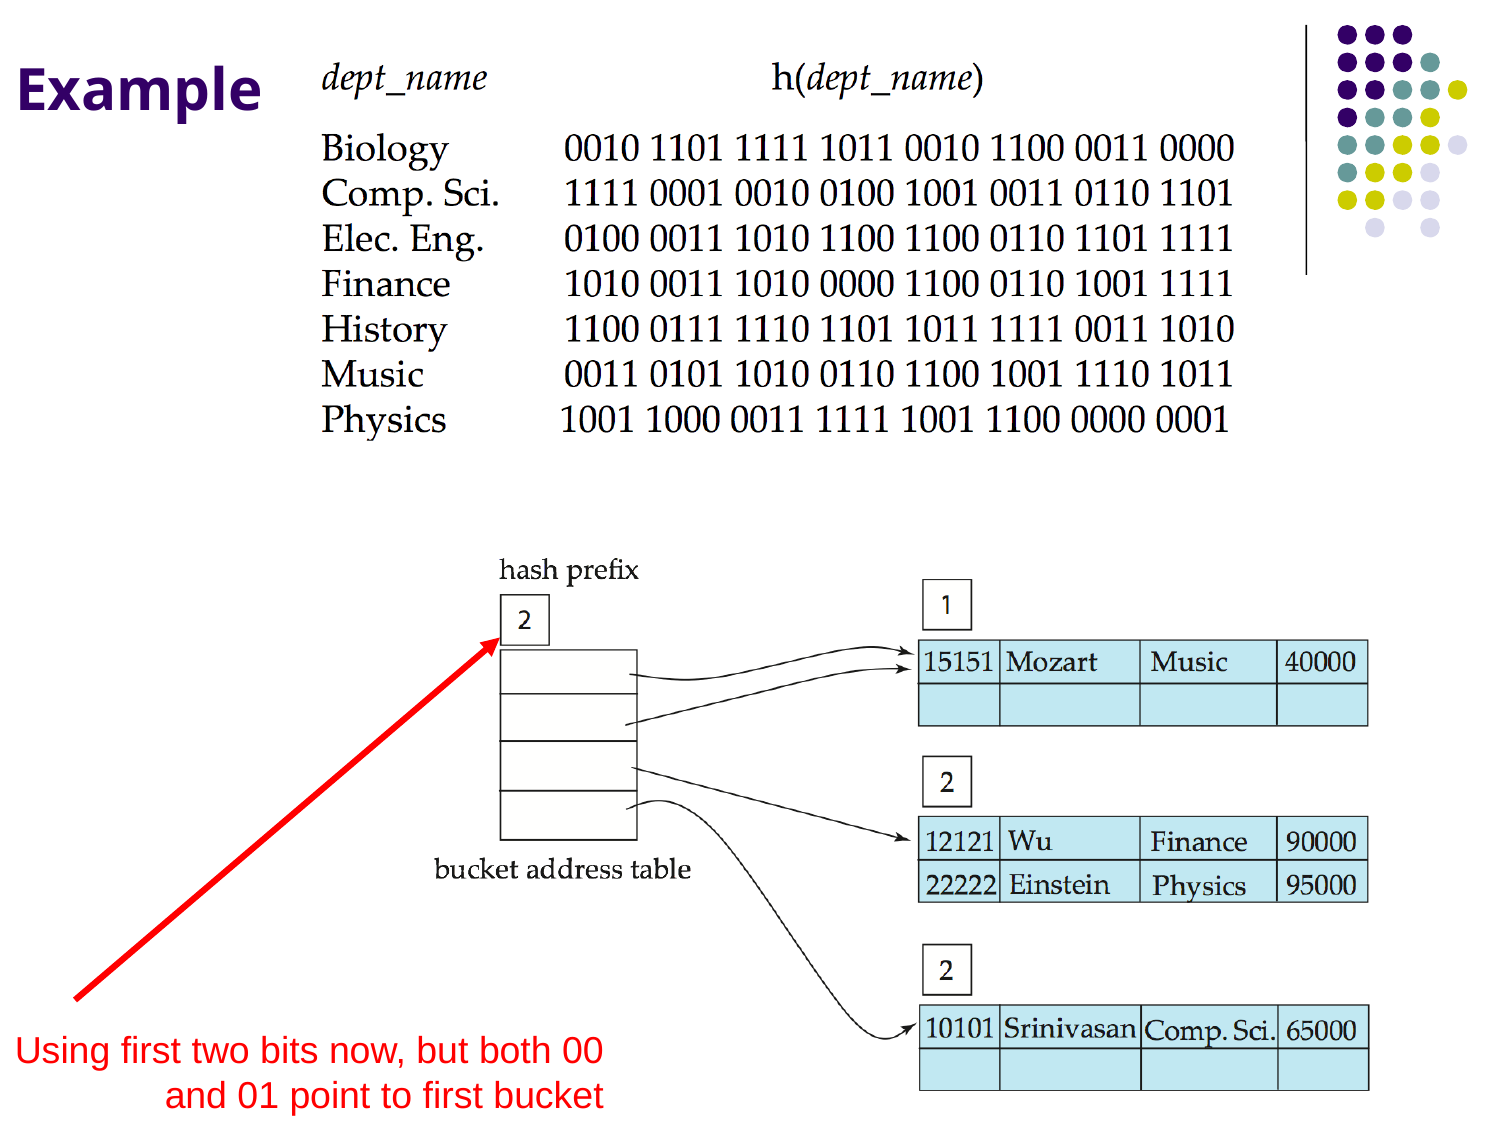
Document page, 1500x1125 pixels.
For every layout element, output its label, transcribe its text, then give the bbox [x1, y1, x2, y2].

title Example [0, 0, 1238, 131]
text_box Using first two bits now, but both 00 and 01 point to first bucket [0, 1018, 619, 1124]
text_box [74, 637, 428, 1001]
picture [314, 52, 1238, 441]
picture [433, 551, 1372, 1091]
